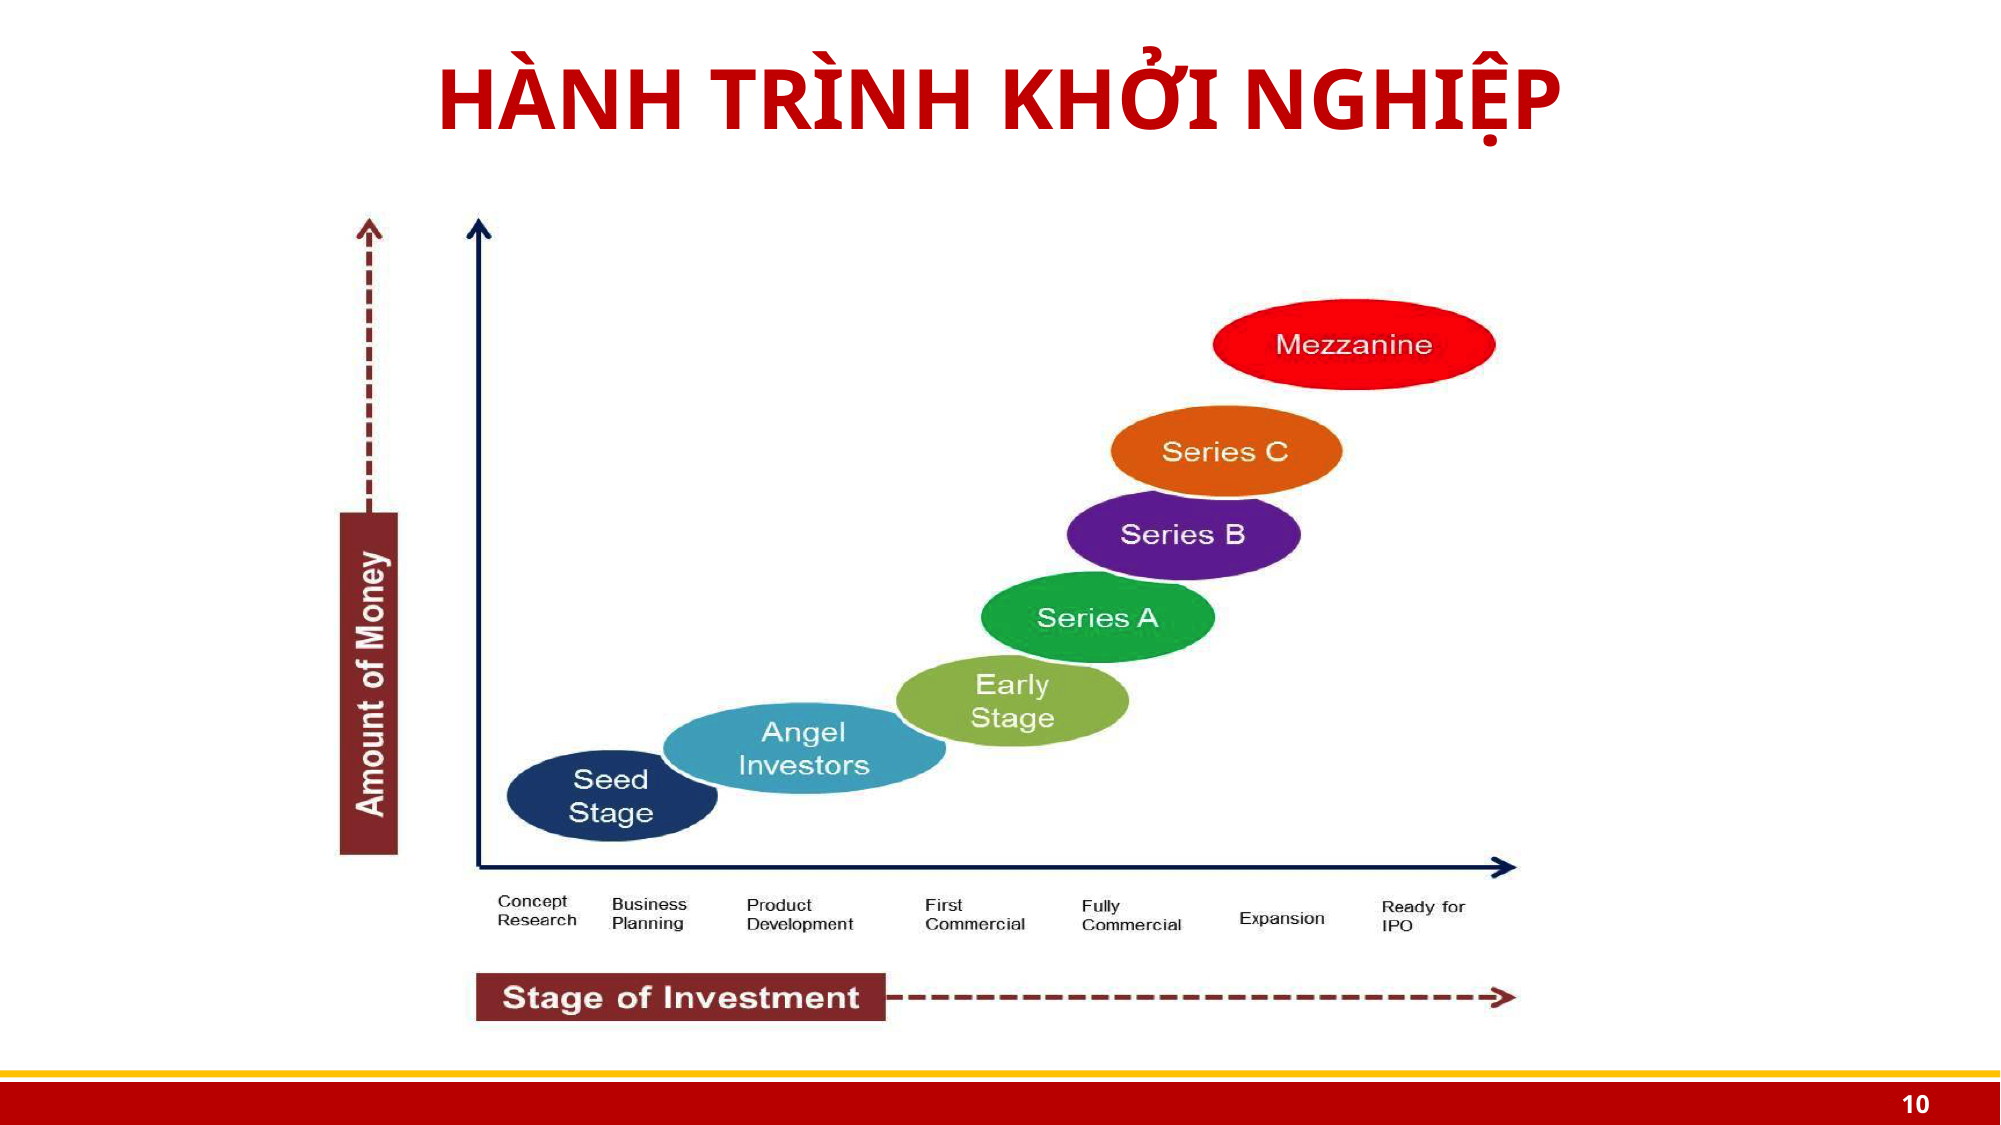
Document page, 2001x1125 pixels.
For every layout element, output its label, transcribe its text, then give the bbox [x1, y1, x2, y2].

slide_number 10 [1815, 1082, 1945, 1125]
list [326, 195, 1556, 1036]
title HÀNH TRÌNH KHỞI NGHIỆP [55, 7, 1945, 185]
